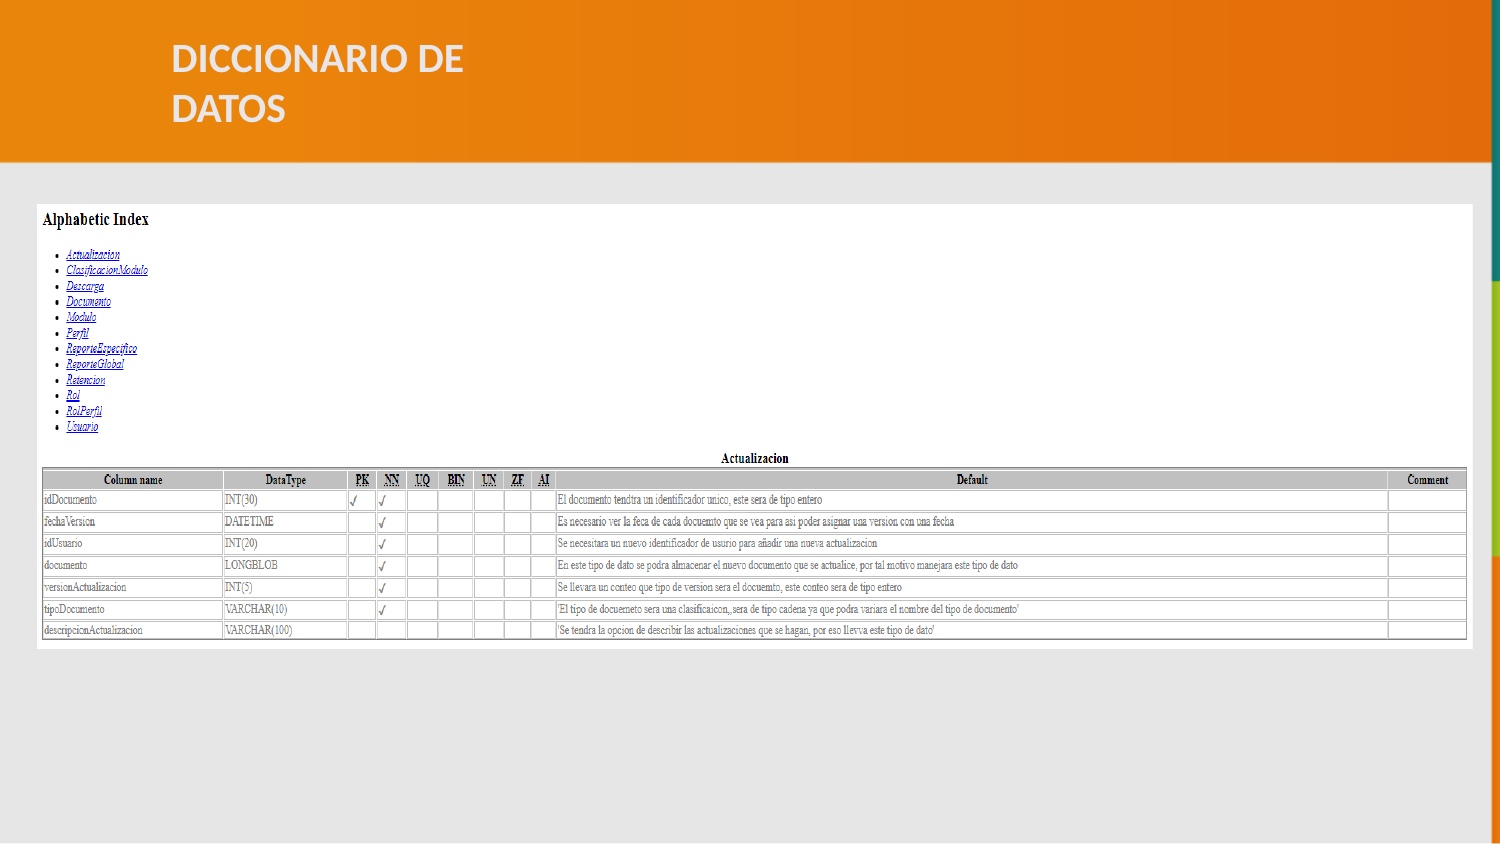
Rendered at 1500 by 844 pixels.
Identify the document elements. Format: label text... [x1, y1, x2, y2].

picture [0, 0, 1500, 844]
text_box DICCIONARIO DE DATOS [156, 23, 582, 140]
